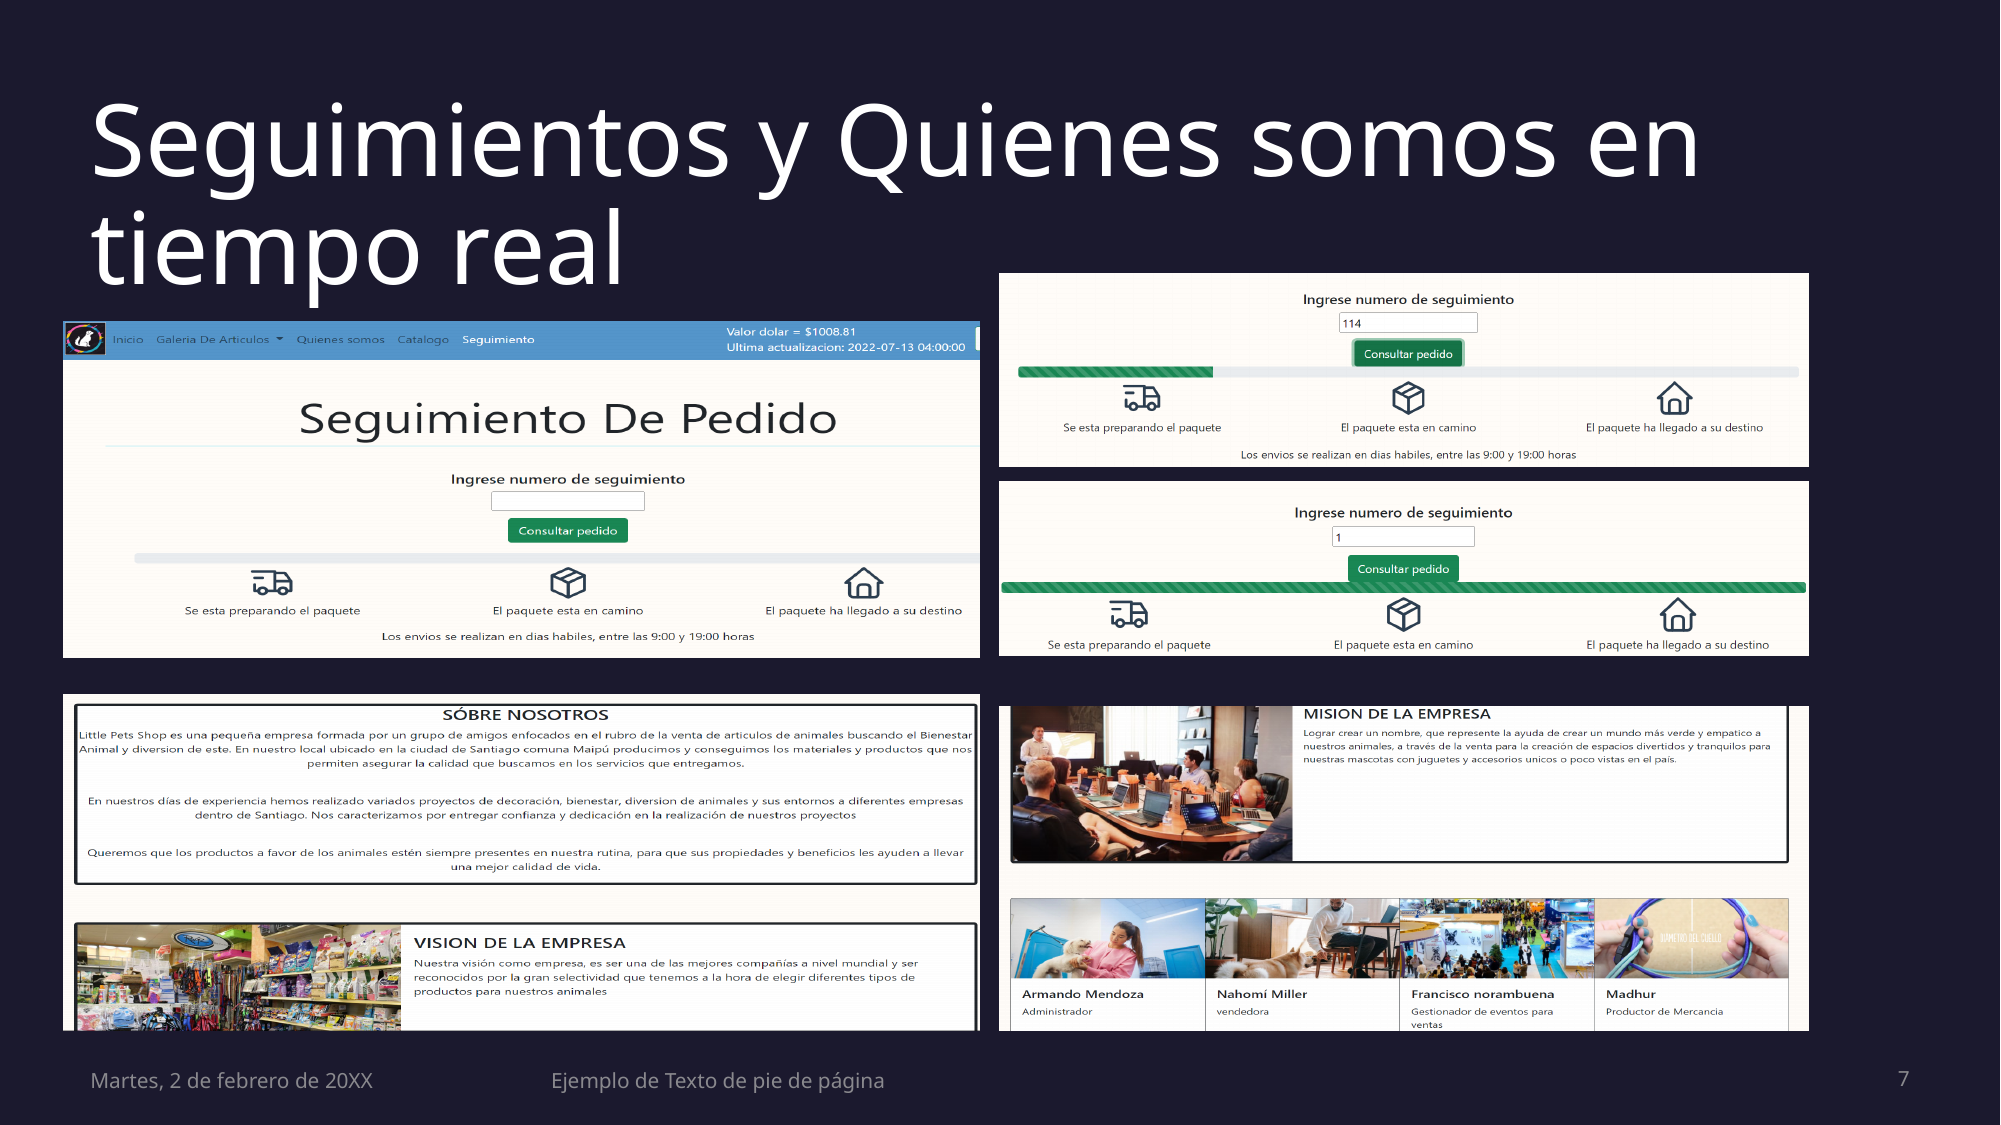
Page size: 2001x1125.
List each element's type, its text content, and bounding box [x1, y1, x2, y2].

title Seguimientos y Quienes somos en tiempo real [90, 90, 1910, 309]
picture [999, 481, 1809, 656]
slide_number Martes, 2 de febrero de 20XX [90, 1067, 522, 1093]
picture [63, 694, 980, 1031]
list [63, 321, 980, 658]
slide_number 7 [1632, 1067, 1910, 1093]
footer Ejemplo de Texto de pie de página [551, 1067, 1598, 1093]
picture [999, 706, 1809, 1031]
picture [999, 273, 1809, 467]
